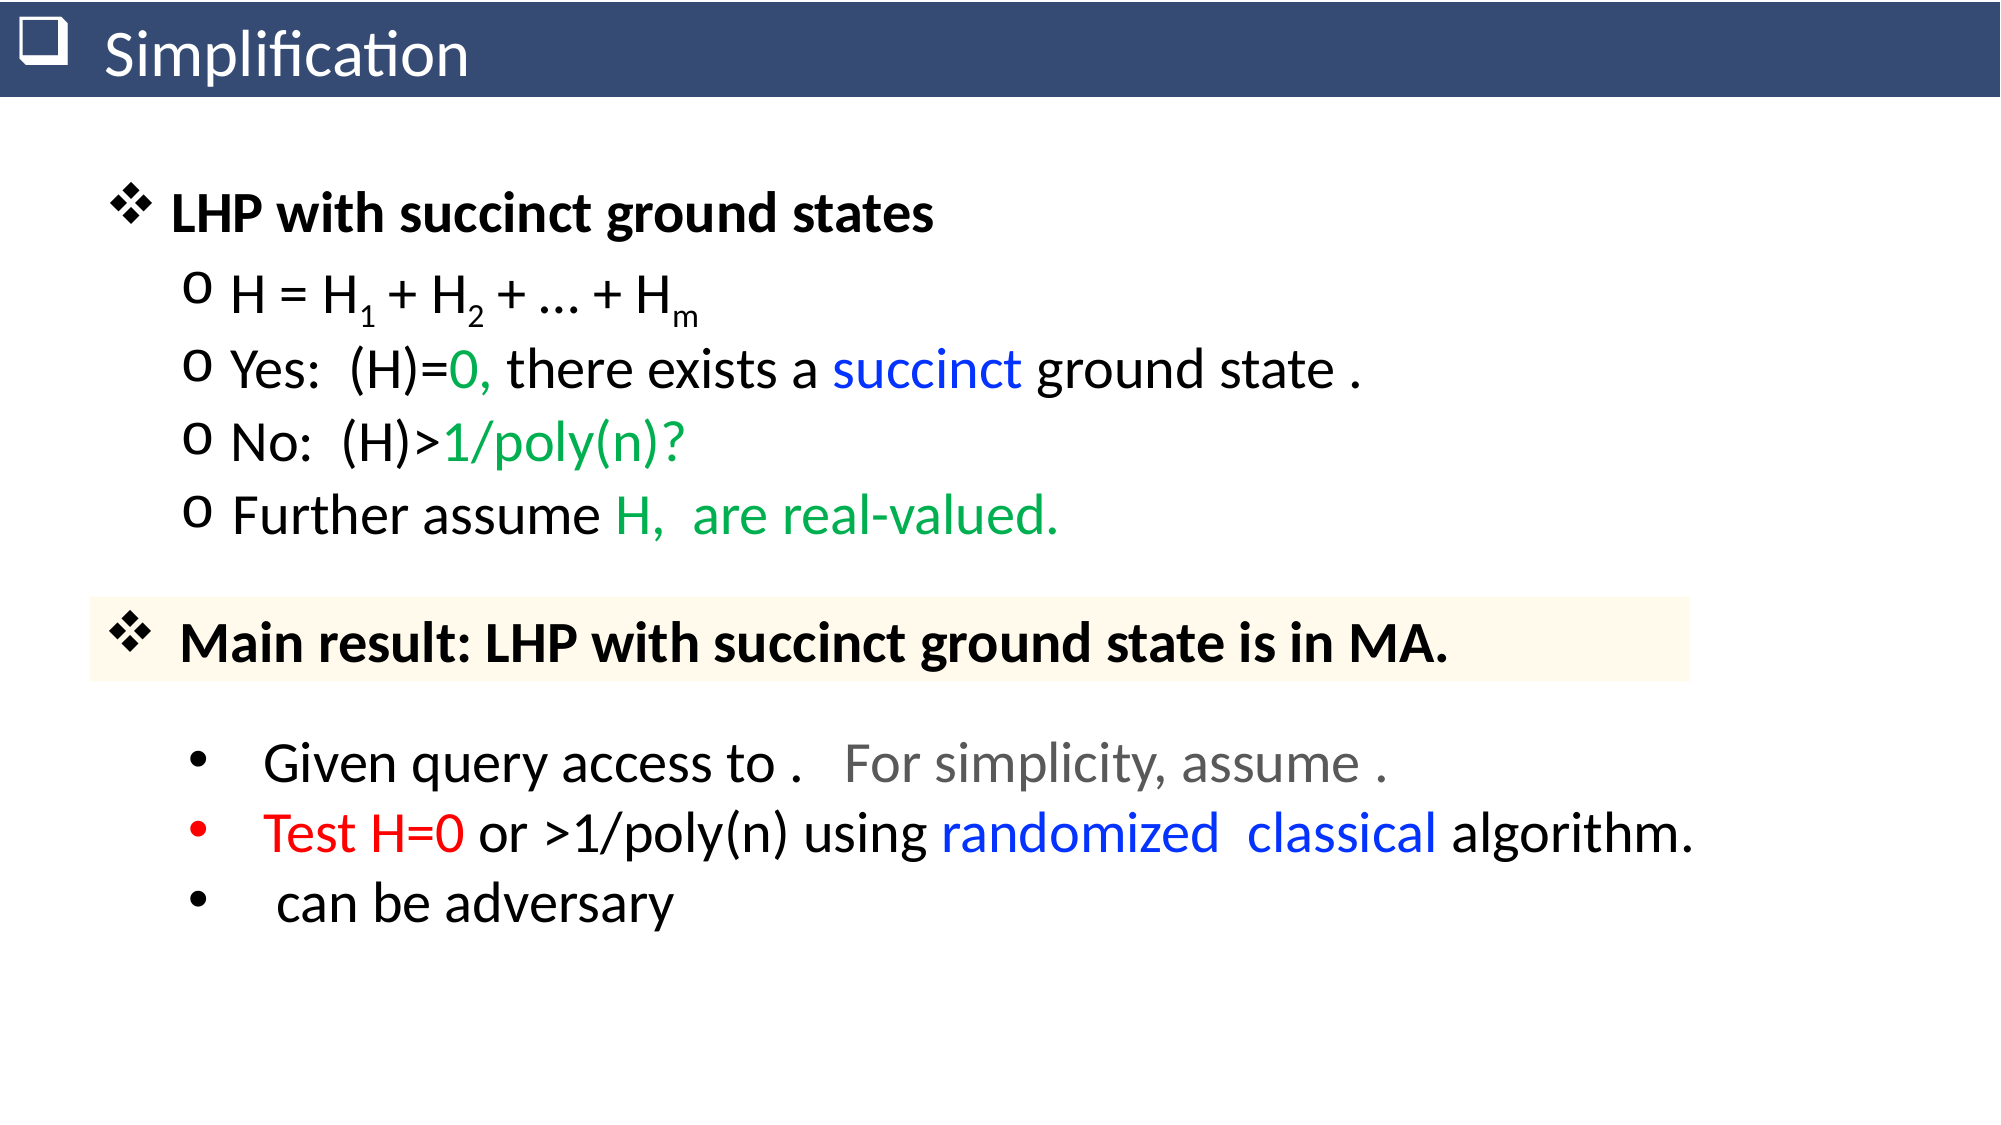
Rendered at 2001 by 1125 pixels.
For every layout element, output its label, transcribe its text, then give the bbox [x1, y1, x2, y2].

text_box Main result: LHP with succinct ground state is in MA. [90, 596, 1690, 682]
text_box Simplification [0, 2, 2000, 97]
